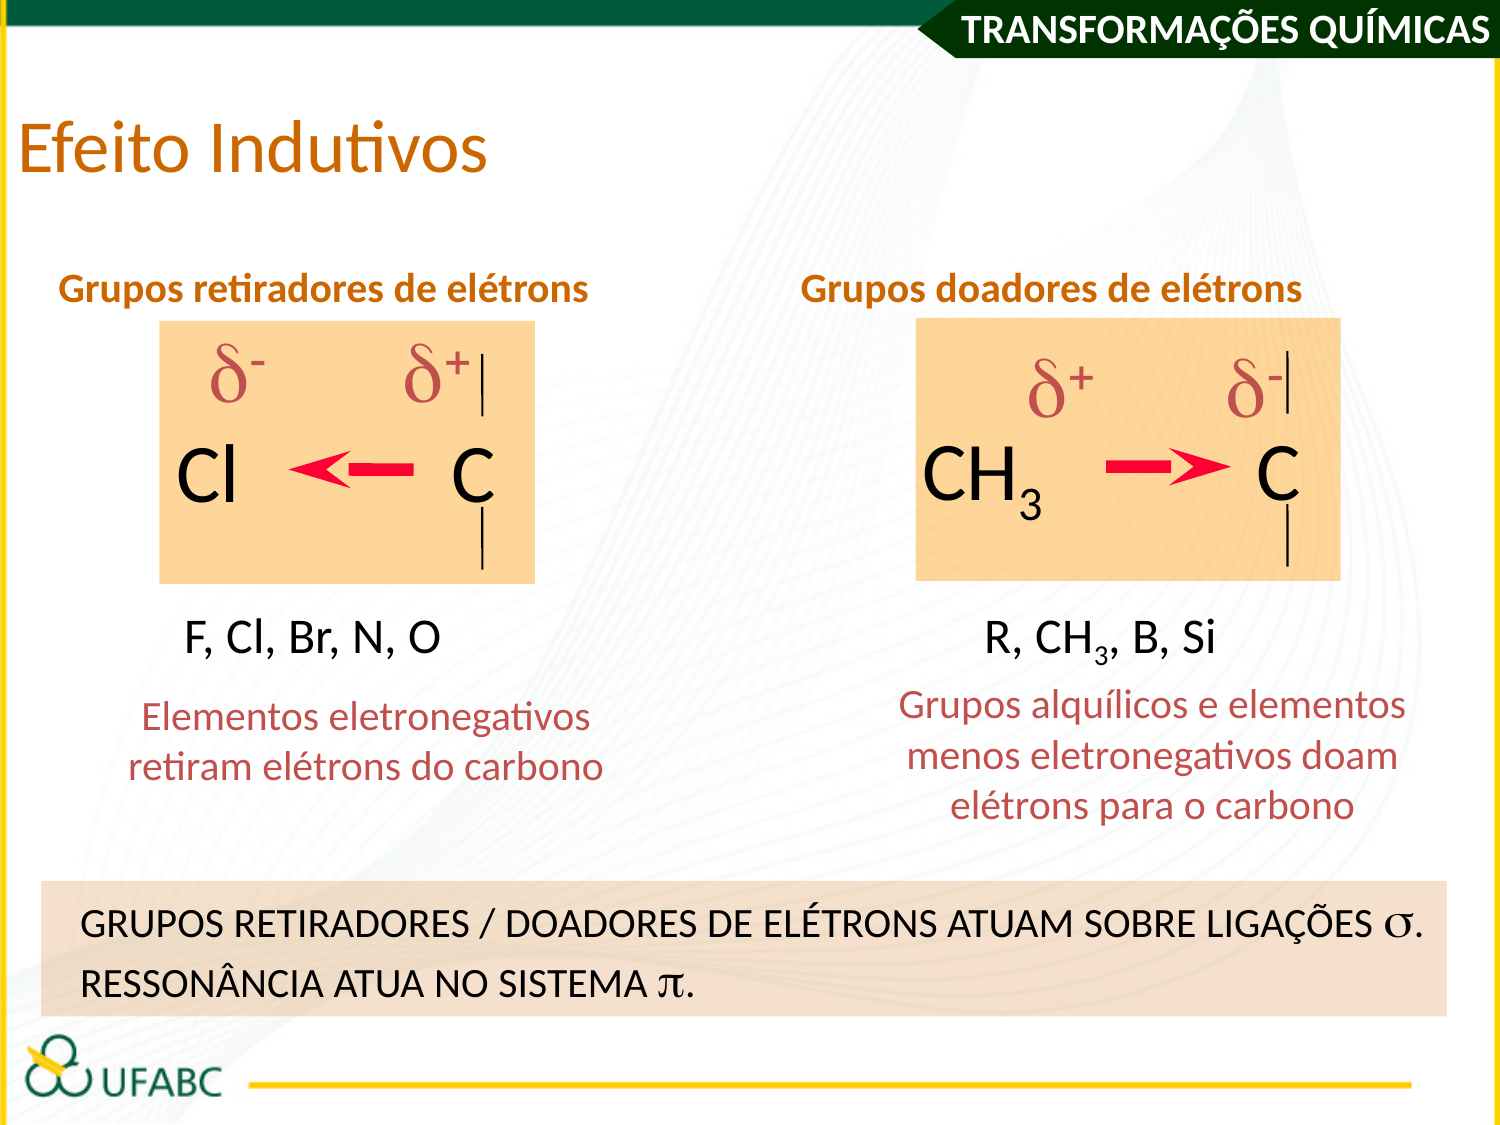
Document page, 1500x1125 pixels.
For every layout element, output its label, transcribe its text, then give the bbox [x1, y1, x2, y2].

text_box Grupos retiradores de elétrons [43, 252, 605, 318]
text_box F, Cl, Br, N, O [169, 595, 458, 671]
text_box Grupos alquílicos e elementos menos eletronegativos doam elétrons para o carbono [832, 669, 1474, 835]
text_box d+ [1011, 326, 1112, 442]
text_box [1210, 460, 1232, 473]
text_box C [1241, 409, 1317, 525]
text_box R, CH3, B, Si [969, 595, 1233, 669]
text_box Elementos eletronegativos retiram elétrons do carbono [76, 680, 656, 797]
text_box [41, 880, 1447, 1017]
text_box Efeito Indutivos [2, 90, 505, 196]
text_box GRUPOS RETIRADORES / DOADORES DE ELÉTRONS ATUAM SOBRE LIGAÇÕES s. RESSONÂNCIA ATUA NO SISTEMA p. [64, 880, 1500, 1016]
text_box d- [1210, 326, 1299, 442]
text_box CH3 [907, 409, 1059, 538]
text_box [915, 318, 1341, 581]
text_box Grupos doadores de elétrons [785, 252, 1447, 318]
picture [0, 0, 1500, 1125]
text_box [160, 311, 512, 570]
text_box [159, 320, 535, 584]
